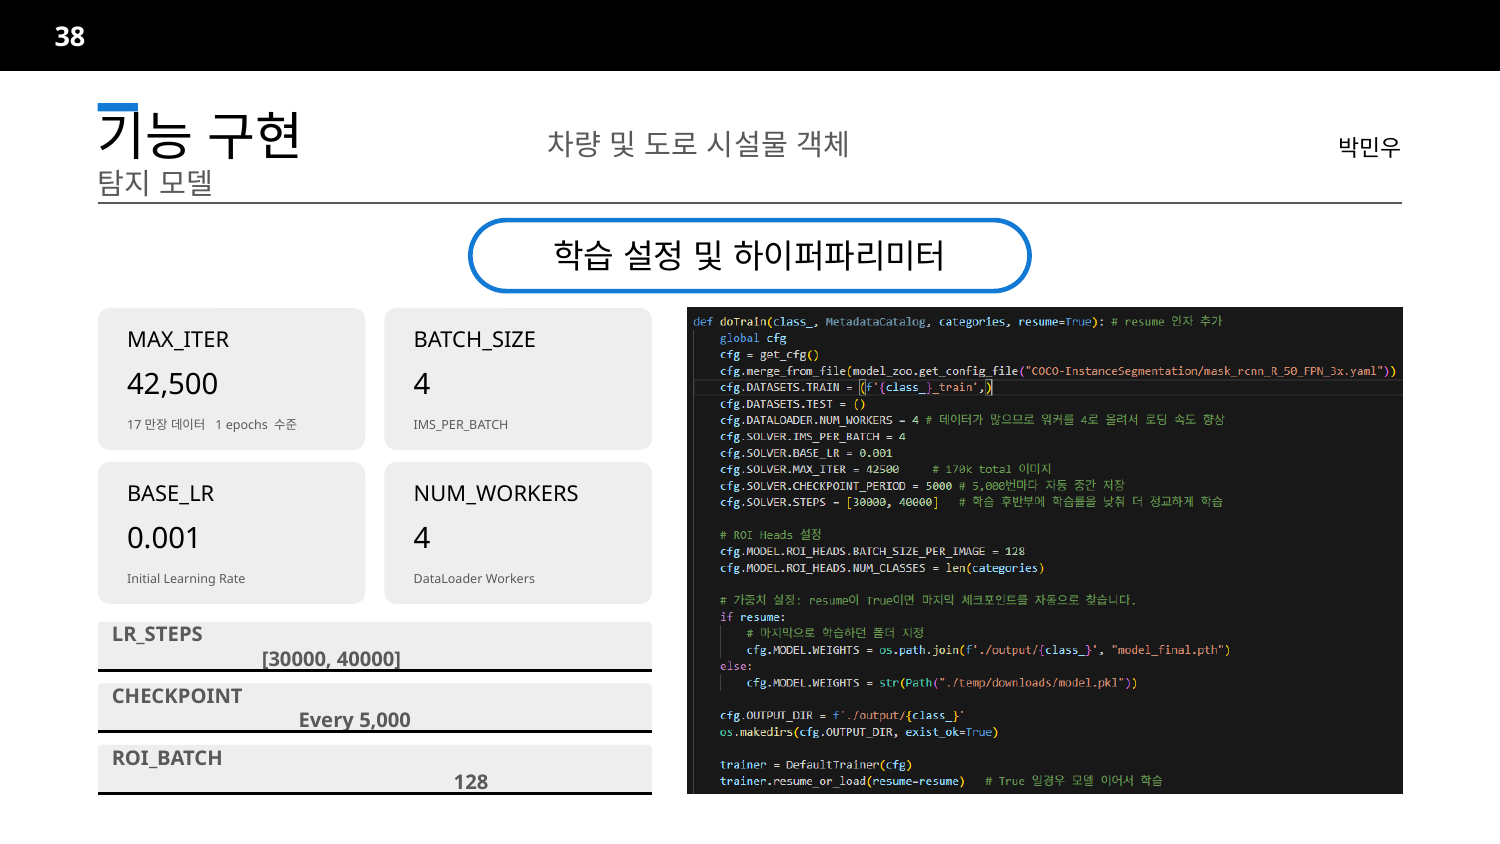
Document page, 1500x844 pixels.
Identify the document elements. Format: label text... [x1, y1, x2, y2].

text_box [97, 307, 366, 450]
text_box [97, 461, 366, 604]
text_box 학습 설정 및 하이퍼파리미터 [470, 220, 1030, 292]
text_box ROI_BATCH 128 [97, 744, 653, 792]
text_box [384, 307, 653, 450]
text_box NUM_WORKERS 4 DataLoader Workers [400, 476, 636, 590]
text_box MAX_ITER 42,500 17만장 데이터 1 epochs 수준 [113, 322, 349, 436]
text_box LR_STEPS [30000, 40000] [97, 621, 653, 669]
text_box BASE_LR 0.001 Initial Learning Rate [113, 476, 349, 590]
text_box [0, 0, 1500, 71]
text_box 기능 구현 차량 및 도로 시설물 객체 탐지 모델 [97, 111, 876, 192]
text_box 38 [39, 11, 127, 60]
picture [687, 307, 1403, 794]
text_box [384, 461, 653, 604]
text_box 박민우 [1087, 106, 1403, 188]
text_box [97, 103, 138, 111]
text_box CHECKPOINT Every 5,000 [97, 683, 653, 730]
text_box BATCH_SIZE 4 IMS_PER_BATCH [400, 322, 636, 436]
